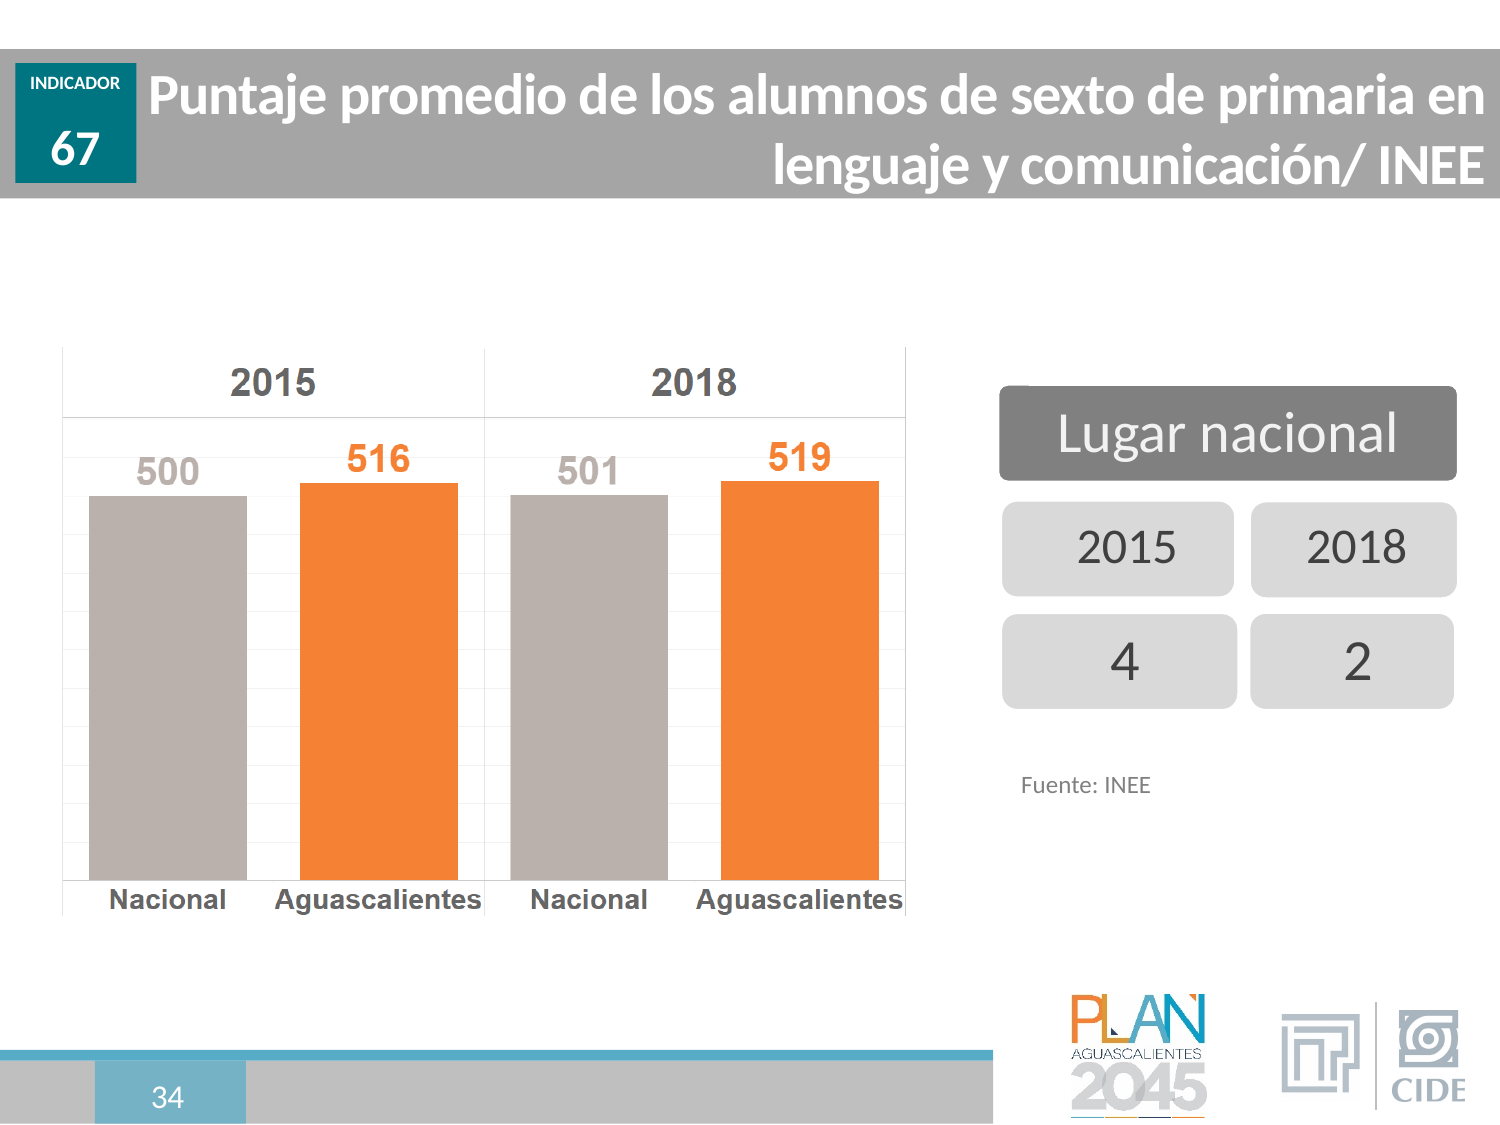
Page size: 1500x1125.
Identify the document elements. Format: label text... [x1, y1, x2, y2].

slide_number 34 [86, 1065, 249, 1125]
list 2018 [1274, 520, 1424, 575]
text_box INDICADOR 67 [15, 63, 137, 183]
list 4 [1050, 634, 1187, 689]
list 2015 [1040, 520, 1200, 575]
picture [57, 347, 911, 922]
list 2 [1282, 634, 1419, 689]
list Fuente: INEE [1006, 764, 1255, 820]
picture [1170, 994, 1200, 1033]
picture [1071, 994, 1207, 1118]
title Puntaje promedio de los alumnos de sexto de primaria en lenguaje y comunicación/ INEE [0, 49, 1500, 199]
